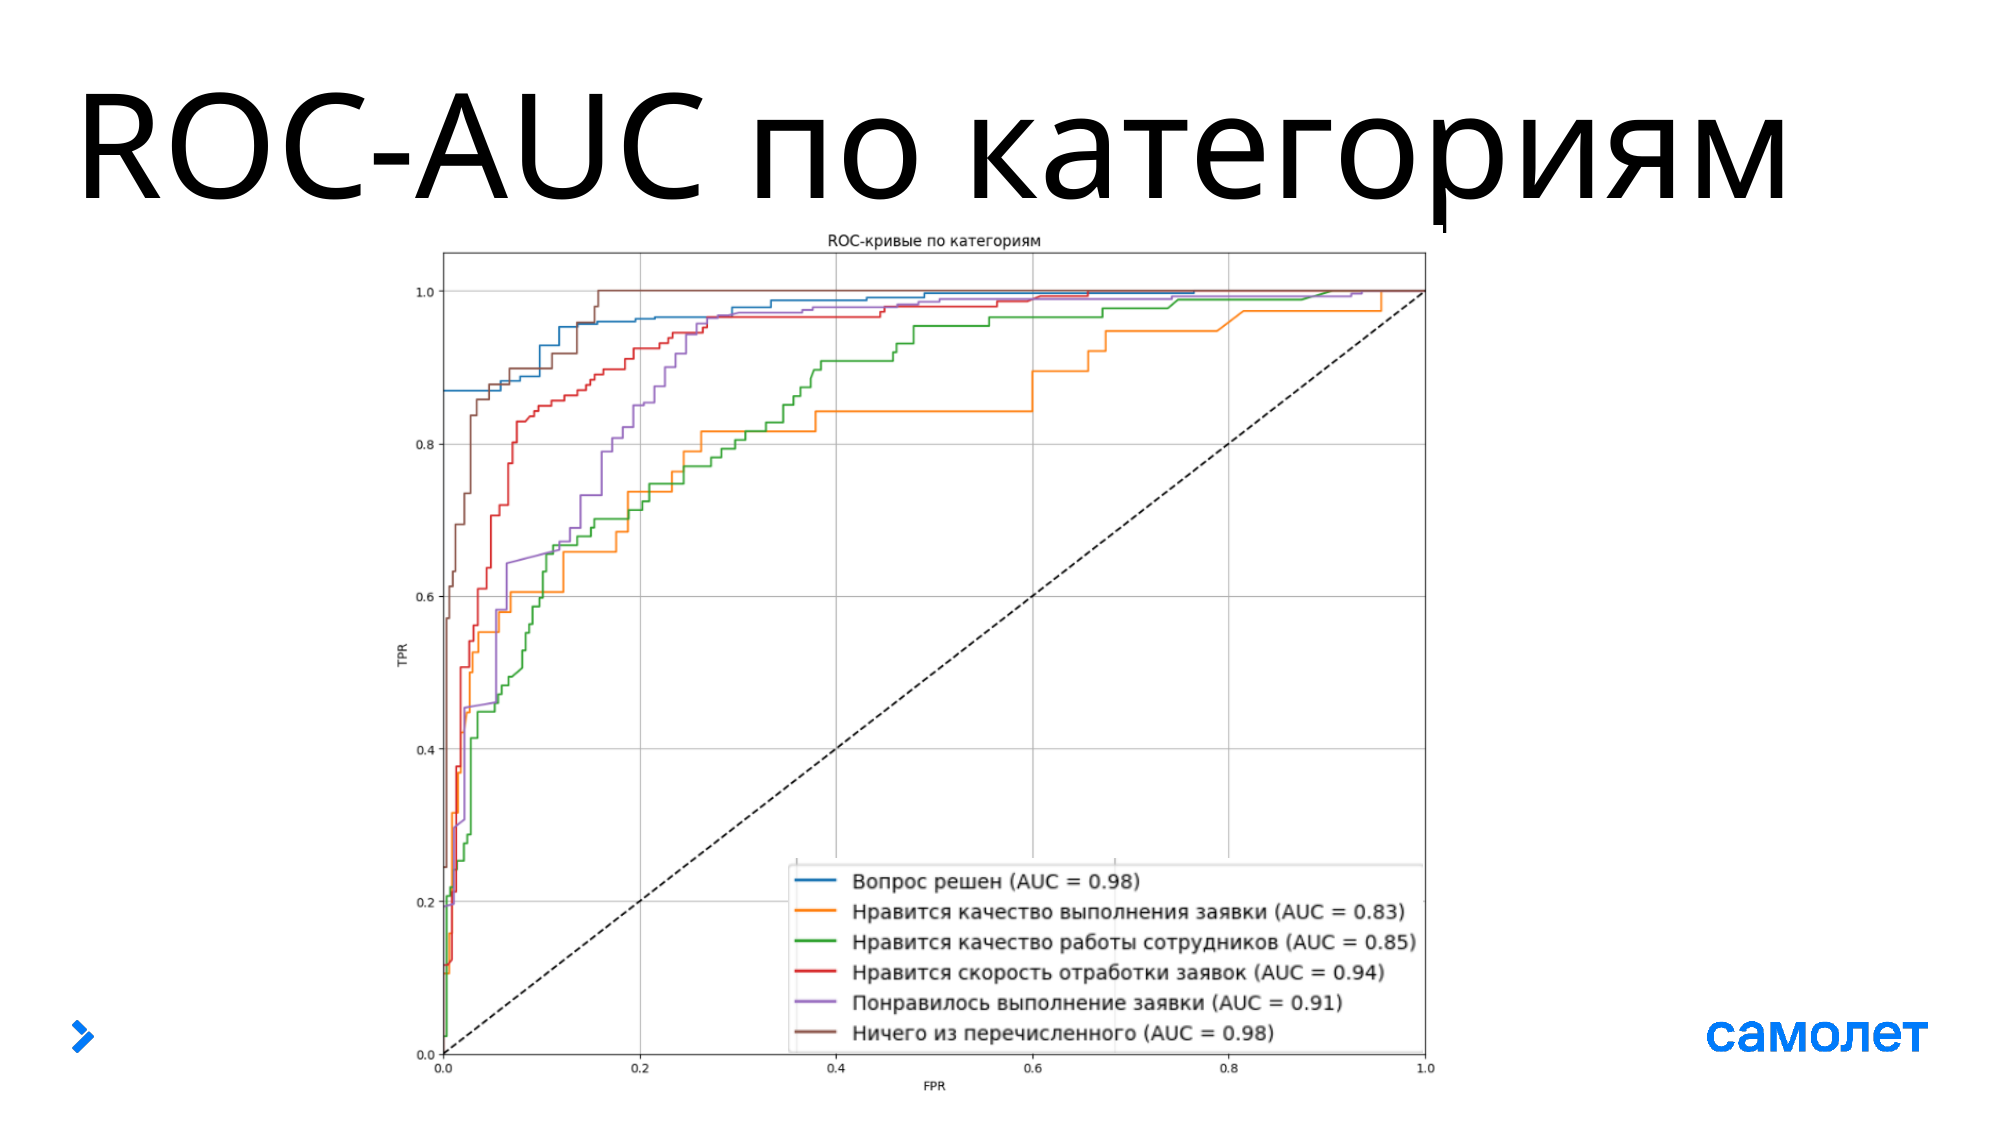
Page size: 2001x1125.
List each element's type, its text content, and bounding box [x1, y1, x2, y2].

title ROC-AUC по категориям [72, 71, 1928, 180]
picture [1707, 1021, 1928, 1052]
picture [389, 225, 1443, 1102]
picture [72, 1020, 94, 1053]
